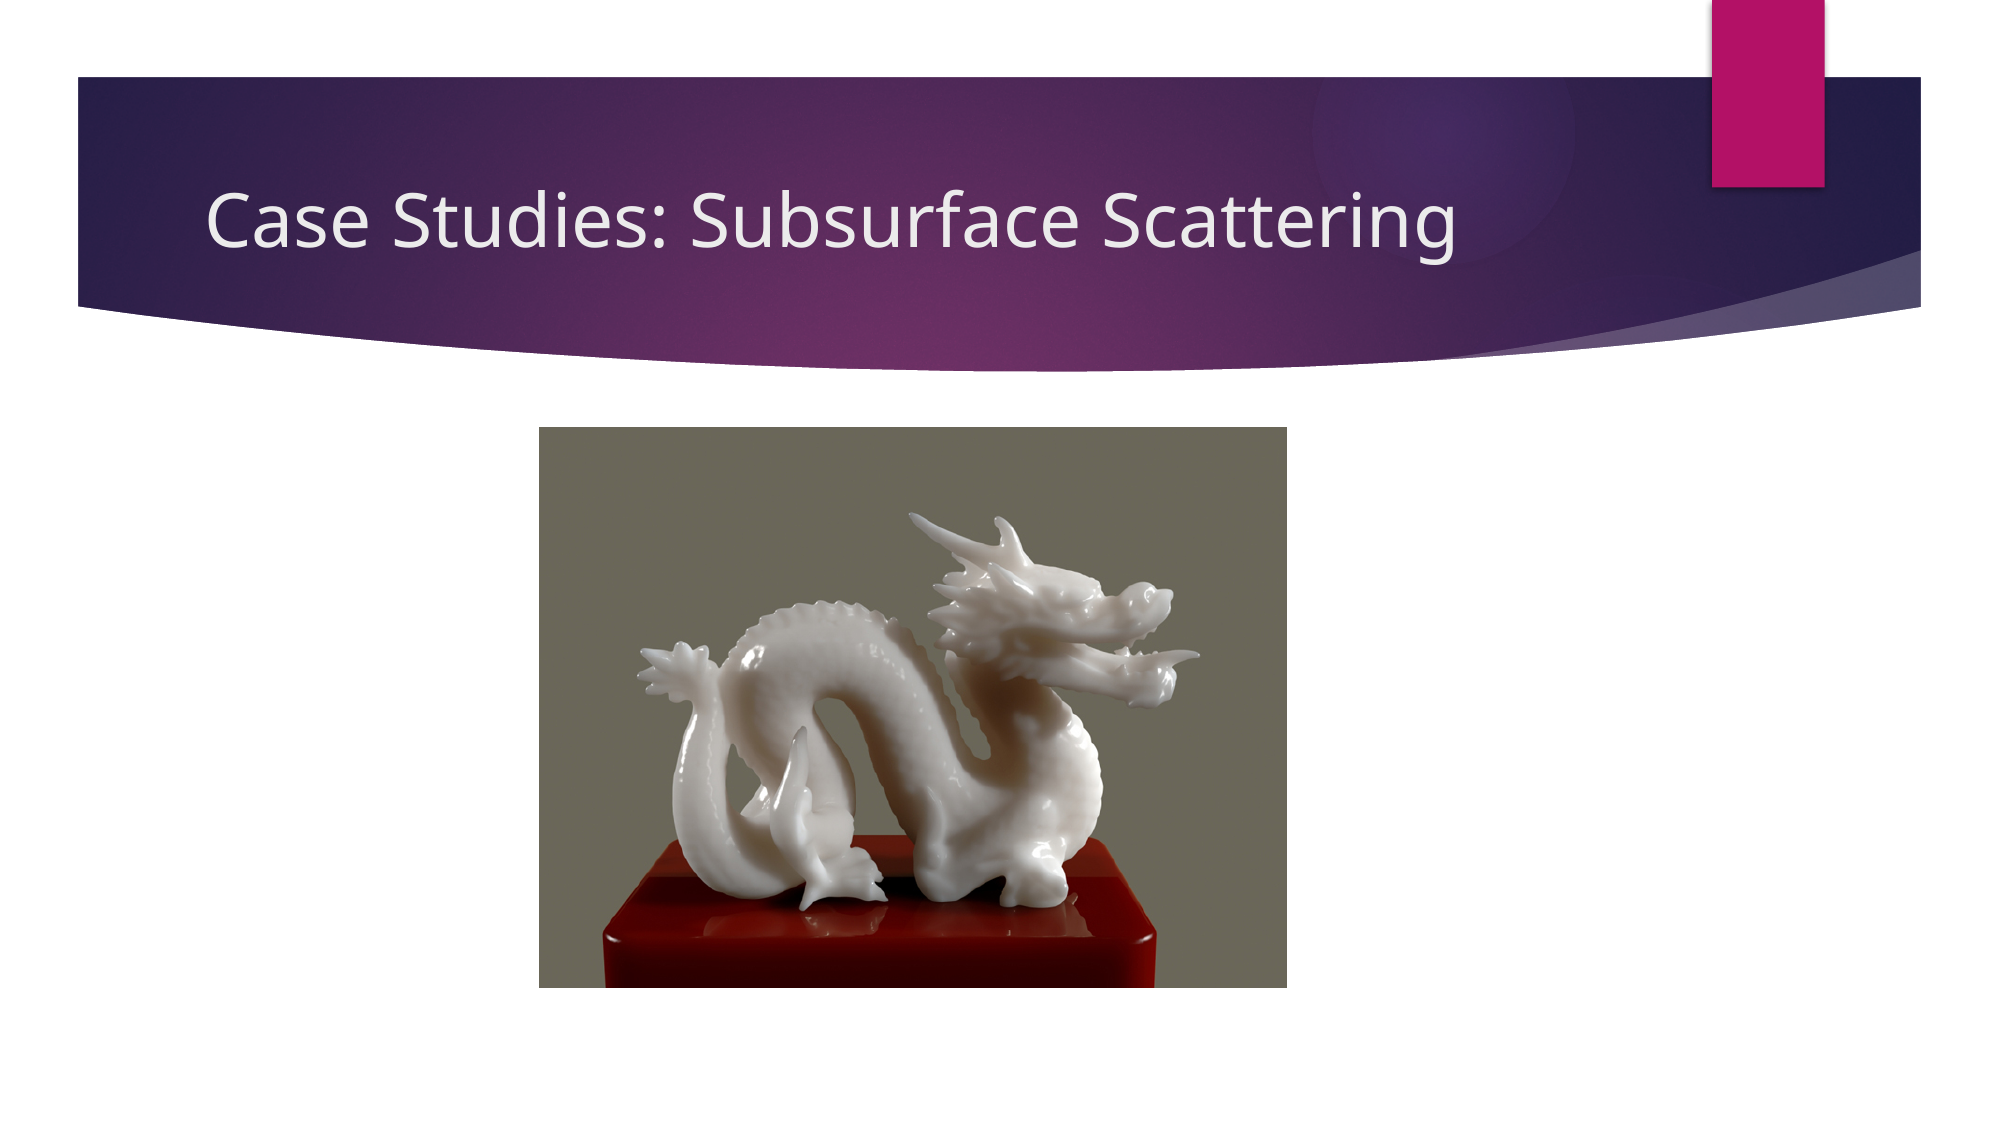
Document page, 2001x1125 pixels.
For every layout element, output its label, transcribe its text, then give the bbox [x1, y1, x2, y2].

title Case Studies: Subsurface Scattering [189, 159, 1627, 276]
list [539, 426, 1288, 988]
